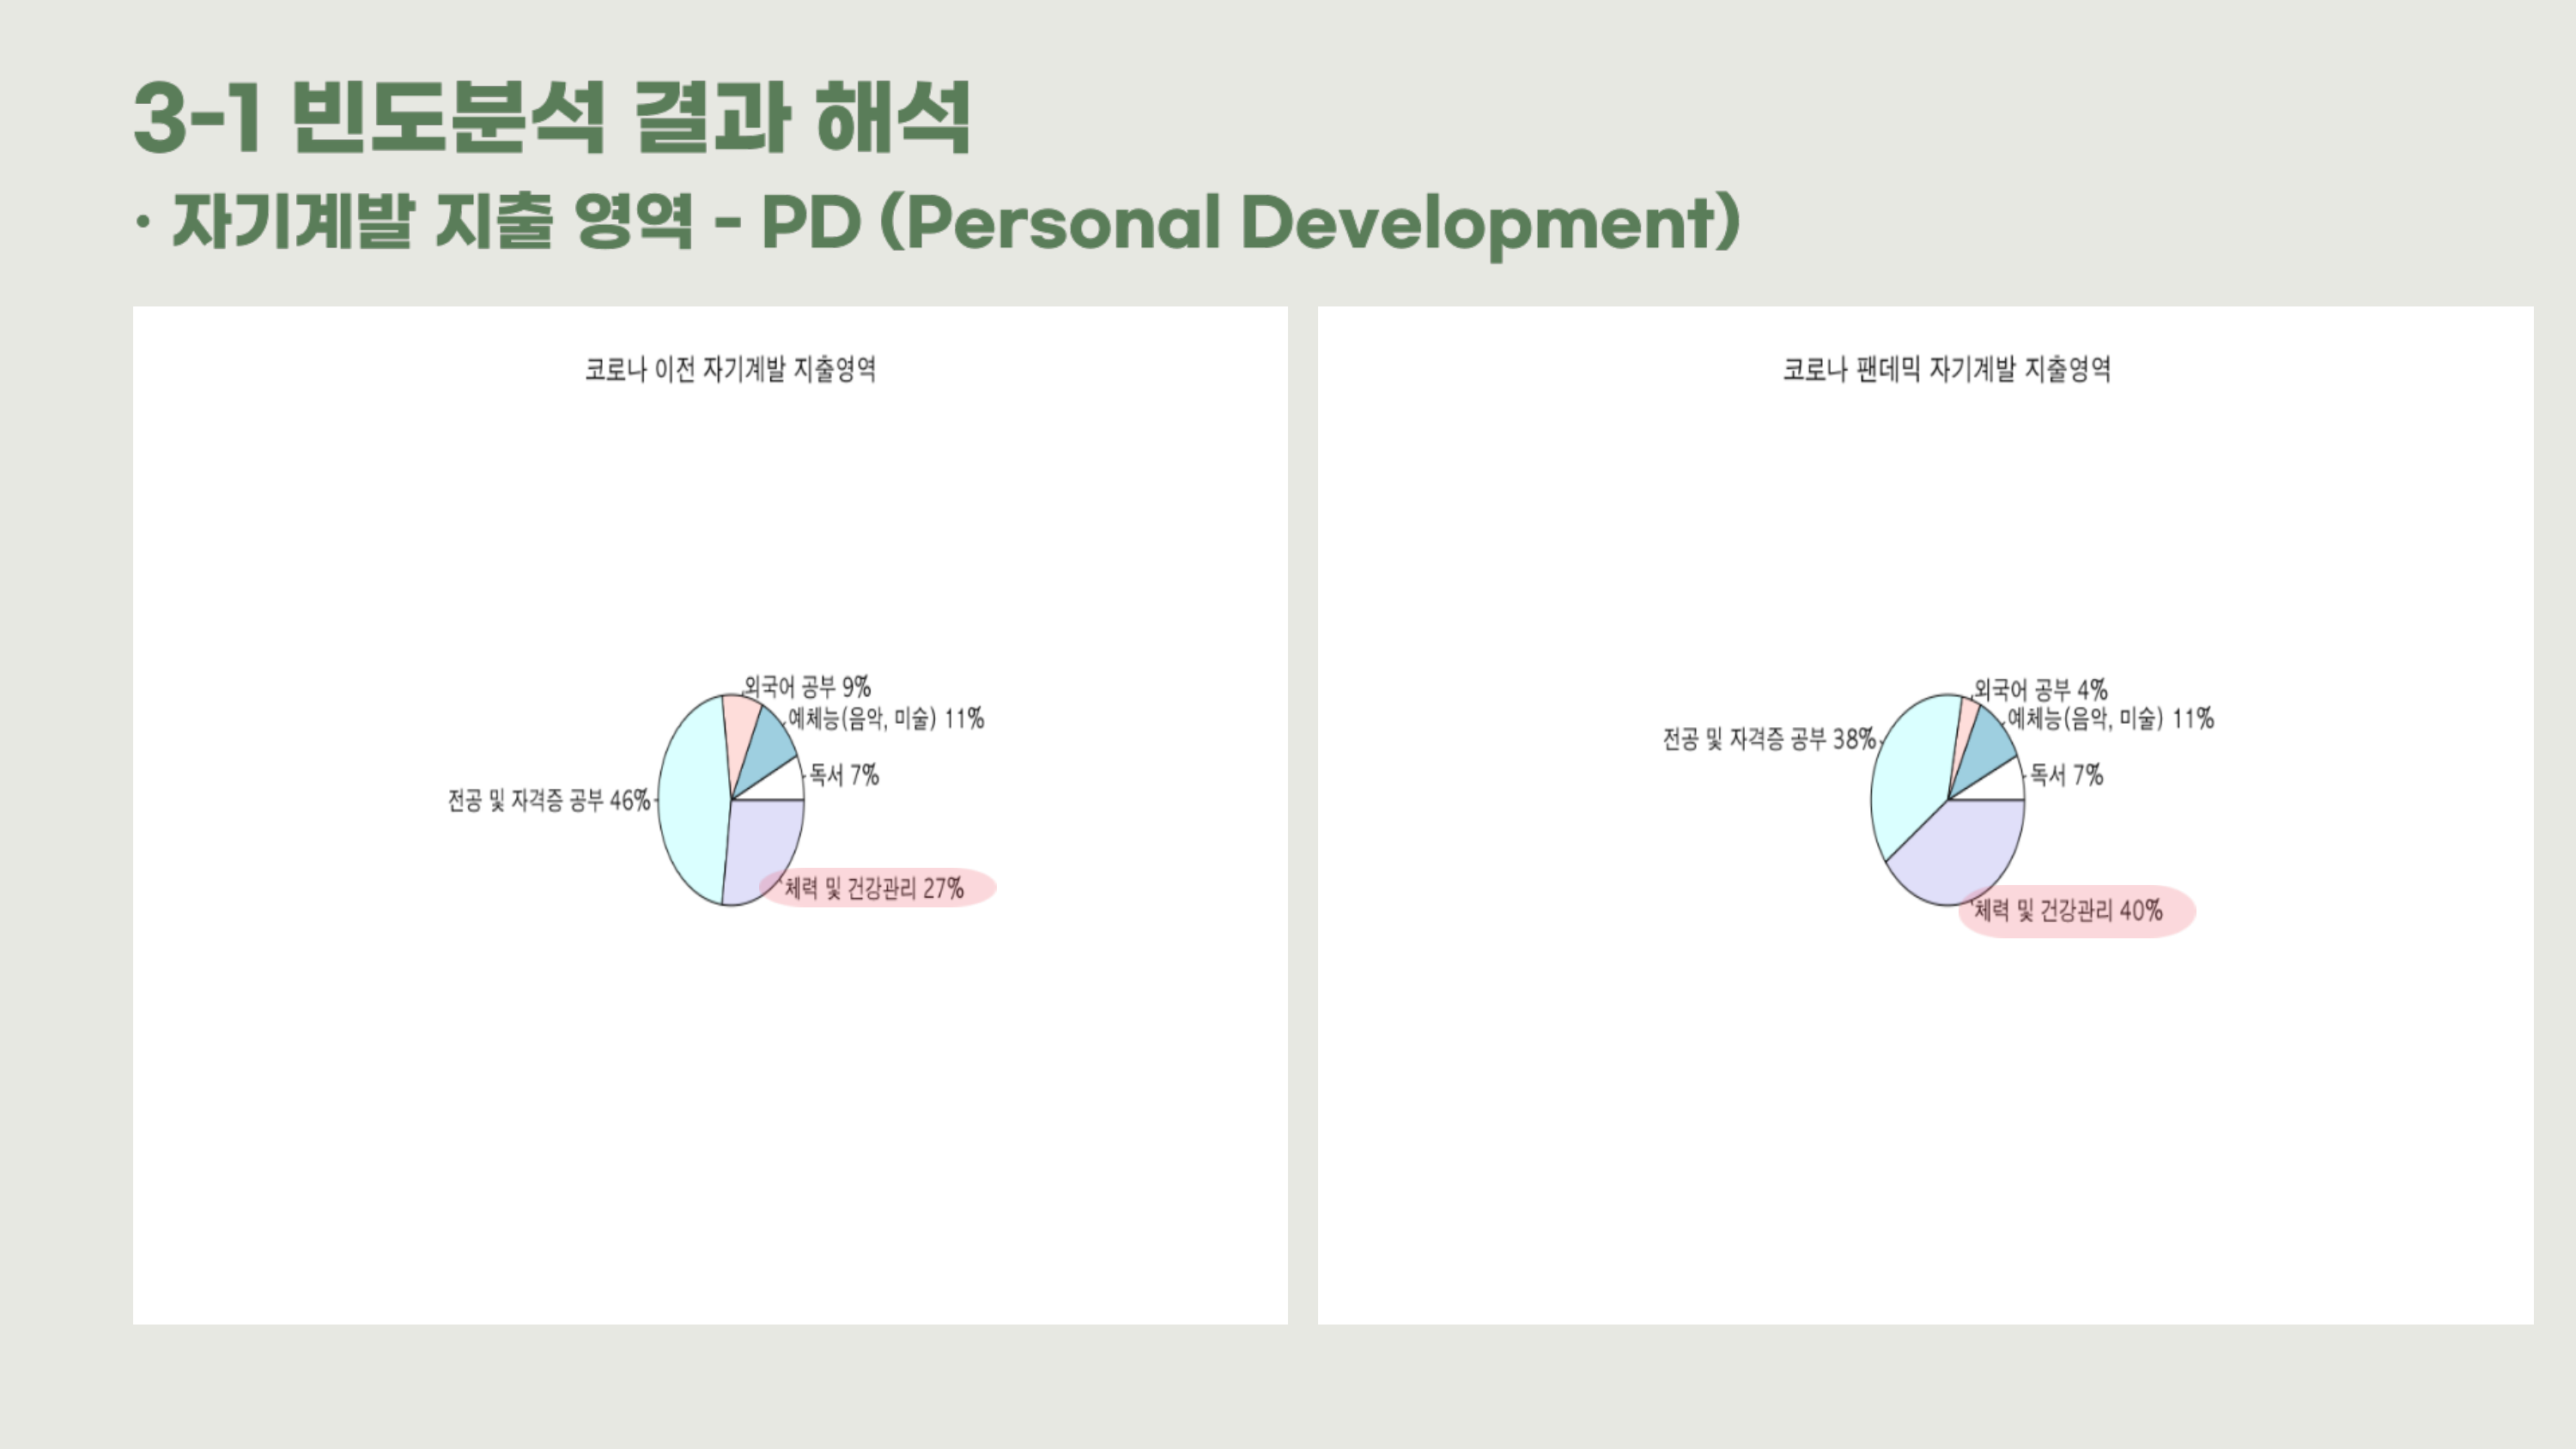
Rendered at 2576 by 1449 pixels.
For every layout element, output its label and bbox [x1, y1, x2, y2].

text_box [133, 61, 2078, 268]
text_box [1958, 885, 2196, 939]
text_box [133, 306, 1288, 1325]
picture [120, 49, 1765, 294]
text_box [1317, 306, 2534, 1325]
text_box [758, 868, 997, 907]
